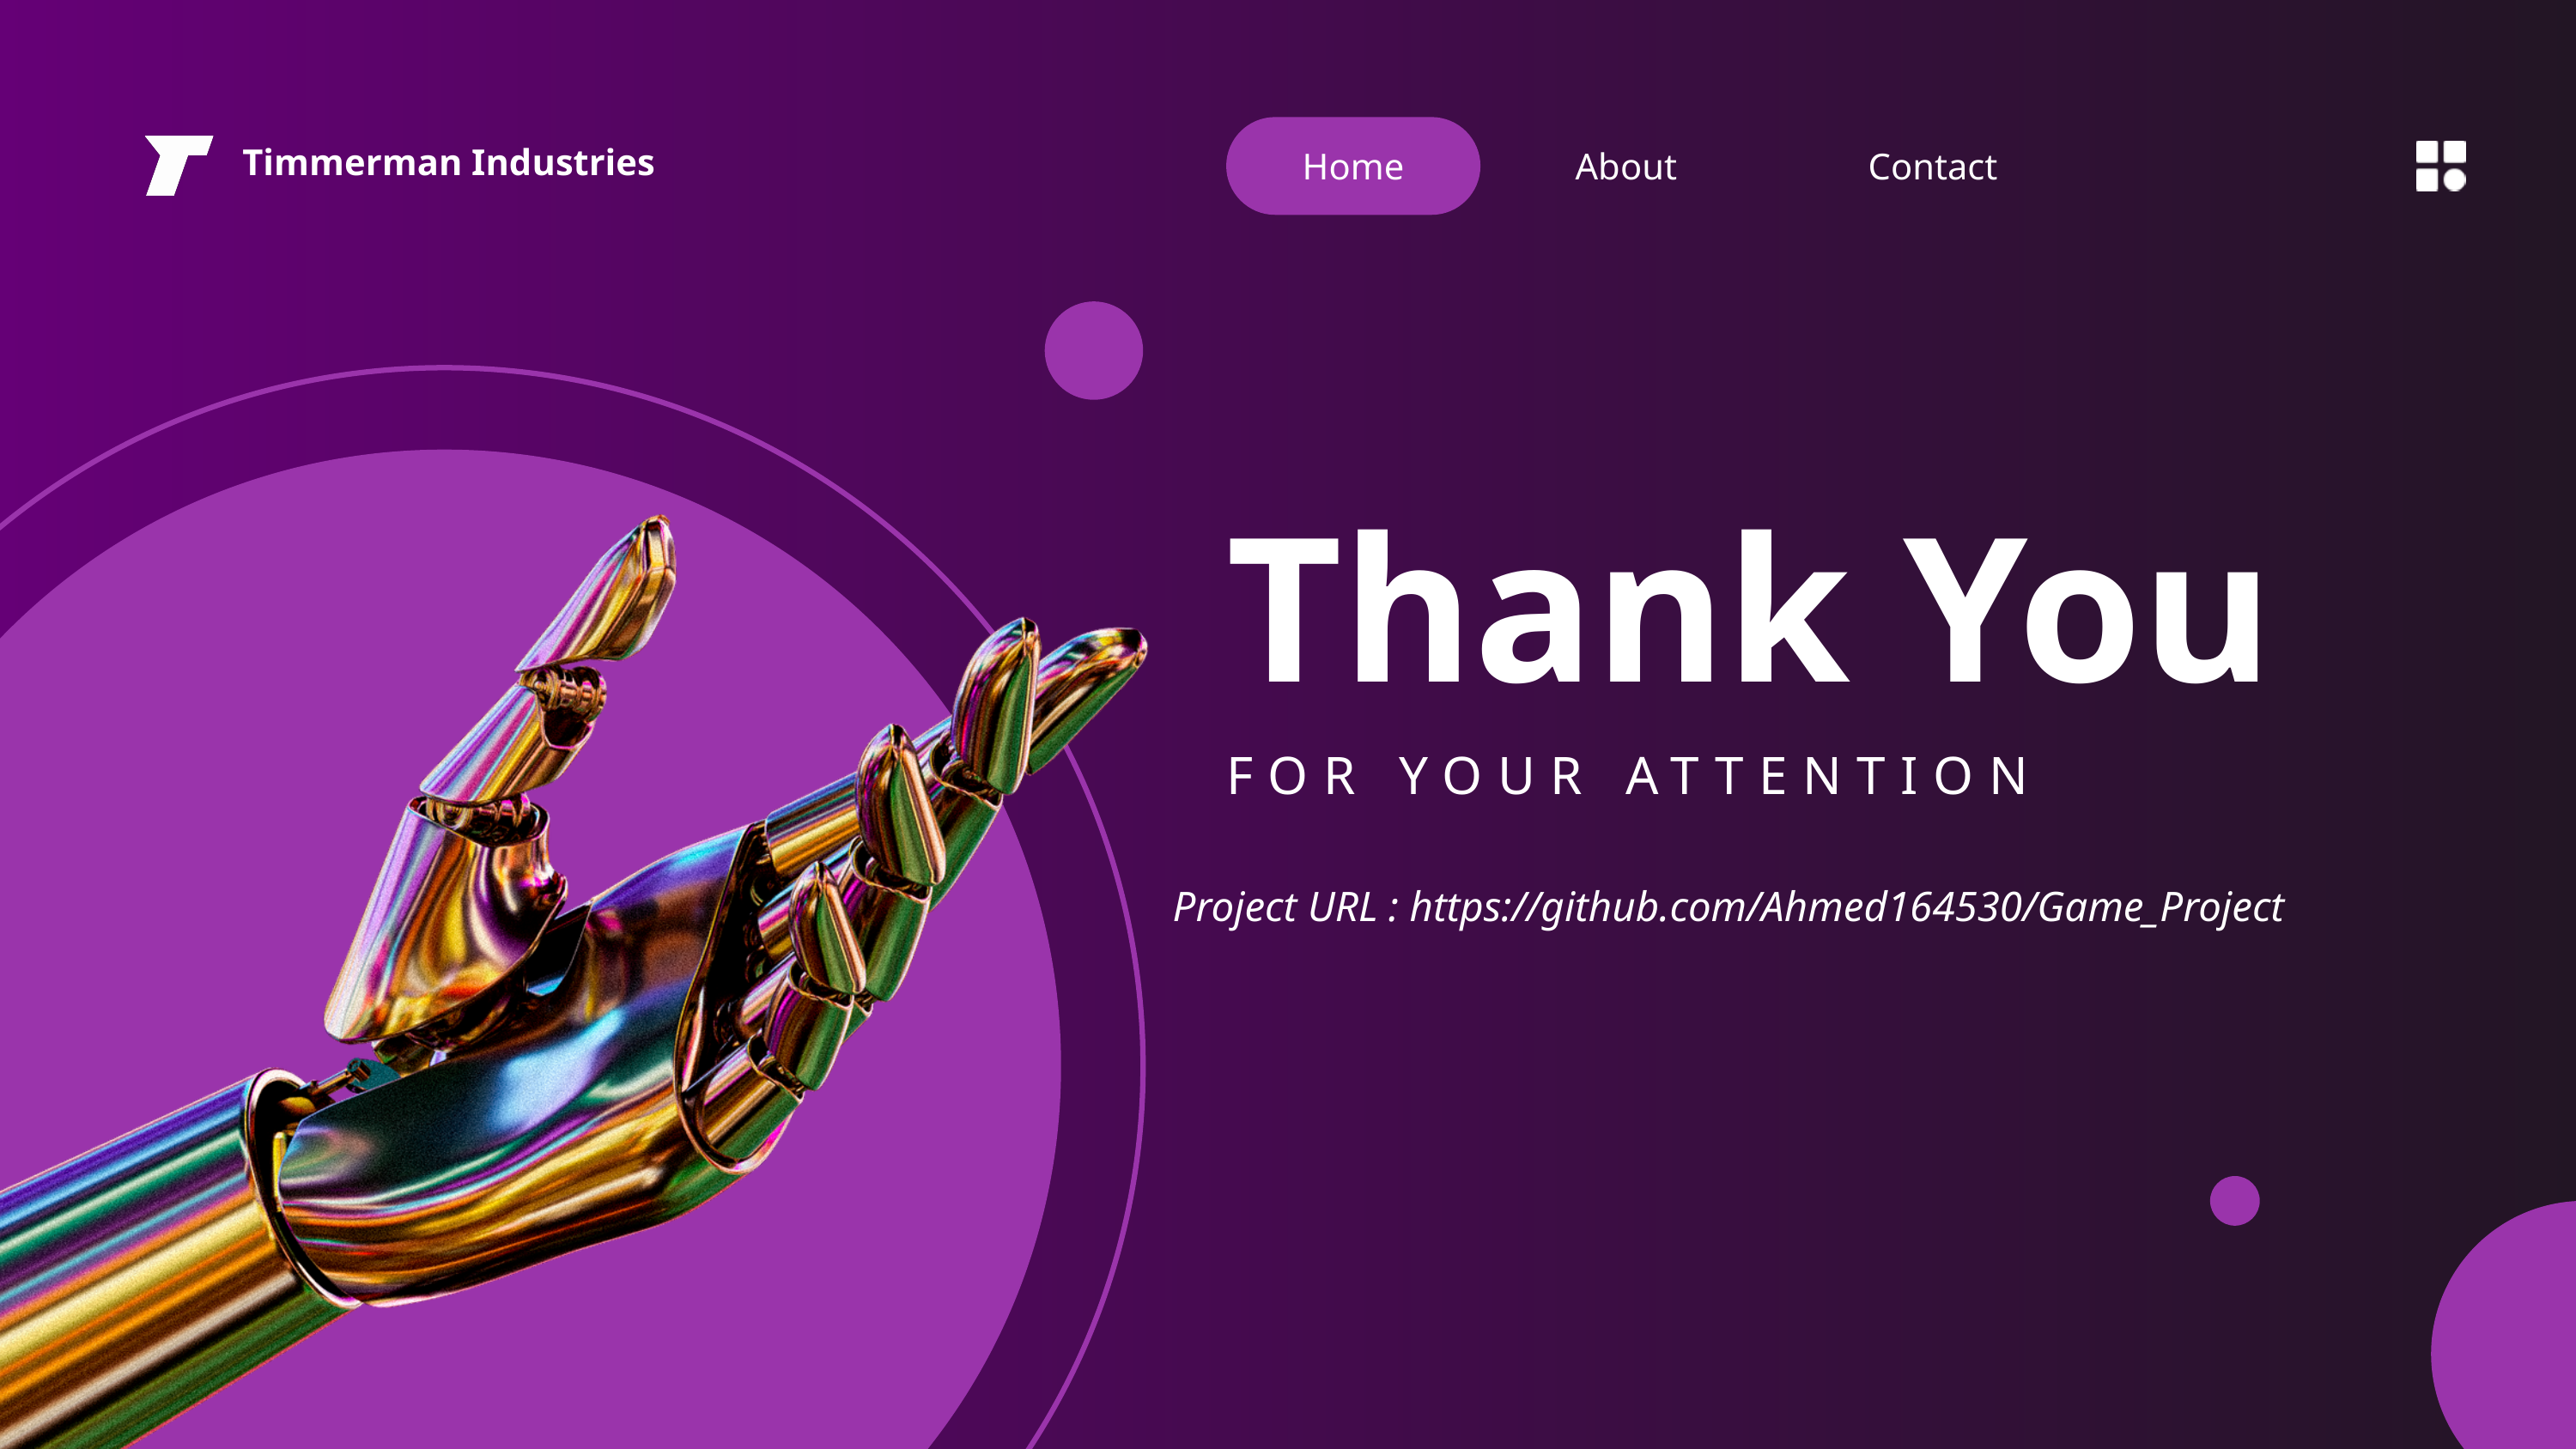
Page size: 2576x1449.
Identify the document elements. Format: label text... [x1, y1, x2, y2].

text_box [144, 136, 214, 196]
text_box [2416, 141, 2466, 191]
text_box [1146, 513, 1150, 1449]
text_box About [1560, 136, 1692, 187]
text_box Project URL : https://github.com/Ahmed164530/Game_Project [1162, 860, 2545, 999]
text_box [1044, 300, 1144, 400]
text_box FOR YOUR ATTENTION [1226, 725, 2210, 805]
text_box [1225, 117, 1481, 215]
text_box Thank You [1226, 507, 2482, 723]
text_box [0, 367, 1144, 1449]
text_box Timmerman Industries [242, 144, 708, 184]
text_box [2430, 1200, 2576, 1449]
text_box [2209, 1175, 2260, 1227]
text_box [0, 449, 1061, 1449]
text_box Contact [1814, 136, 2051, 187]
